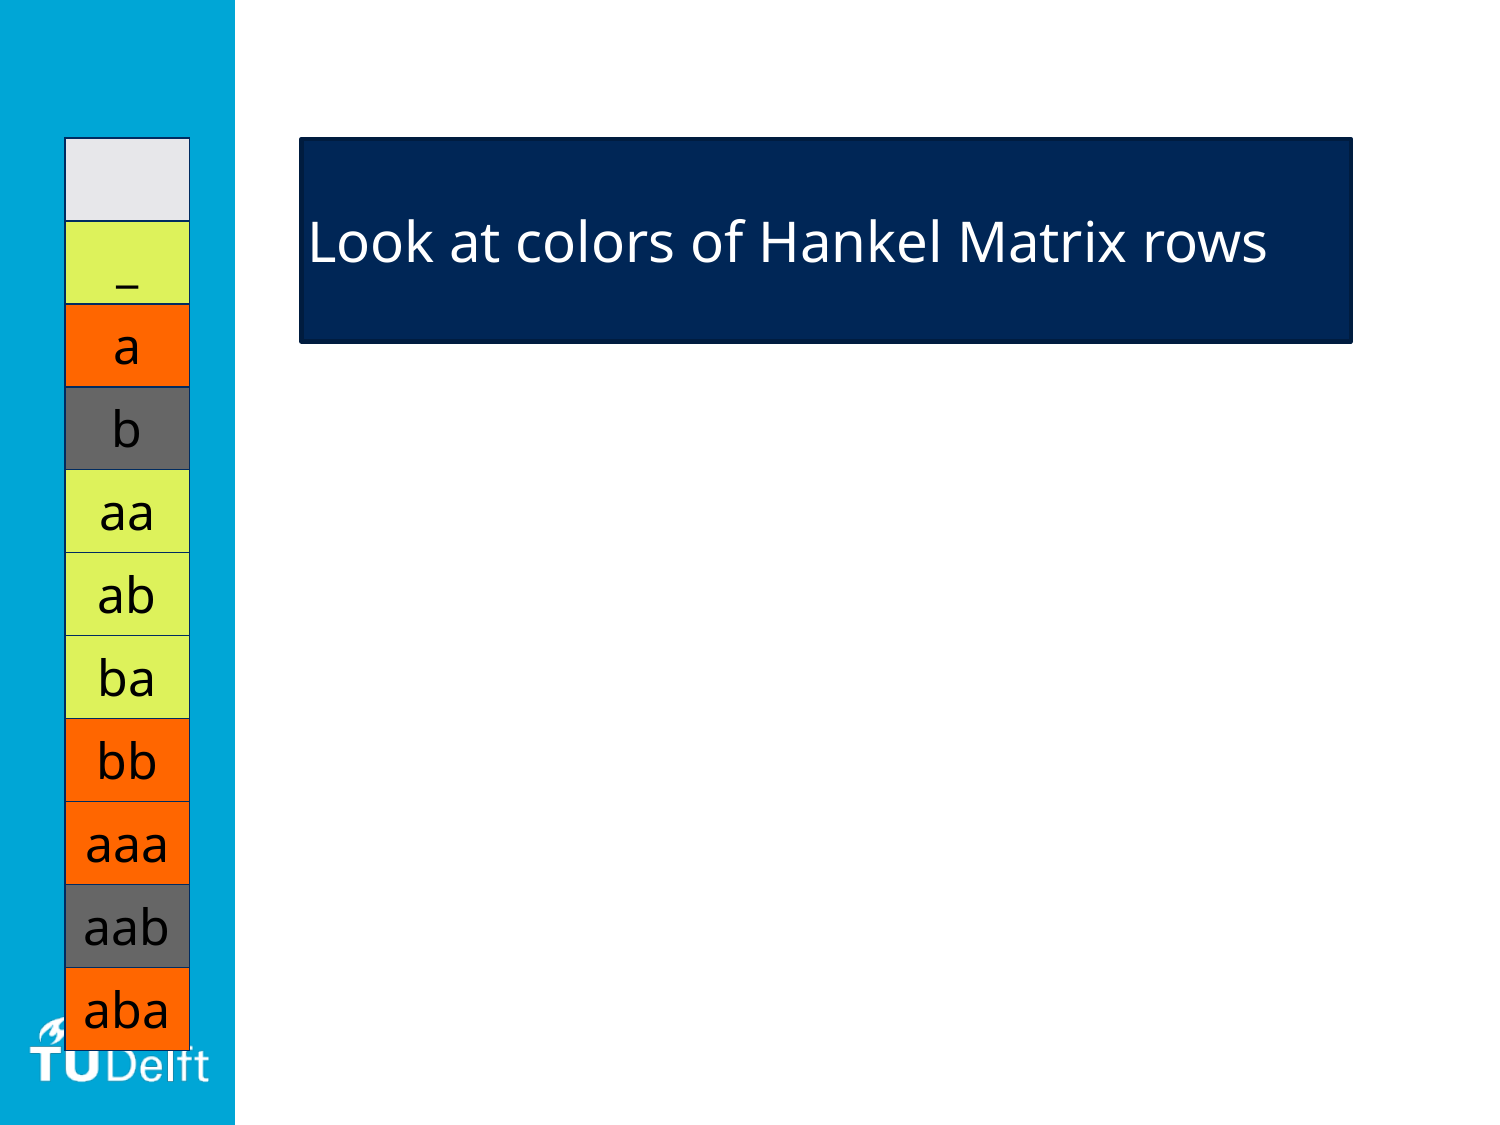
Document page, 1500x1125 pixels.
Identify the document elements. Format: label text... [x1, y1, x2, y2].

table_cell bb [66, 719, 189, 801]
table_cell ab [66, 553, 189, 635]
text_box Look at colors of Hankel Matrix rows [299, 137, 1353, 344]
table_cell a [66, 305, 189, 386]
table_cell aa [66, 470, 189, 552]
table_cell _ [66, 222, 189, 303]
table_cell aaa [66, 802, 189, 884]
table_cell ba [66, 636, 189, 718]
table_cell aab [66, 885, 189, 967]
table_header [66, 139, 189, 220]
table_cell aba [66, 968, 189, 1050]
table_cell b [66, 388, 189, 469]
